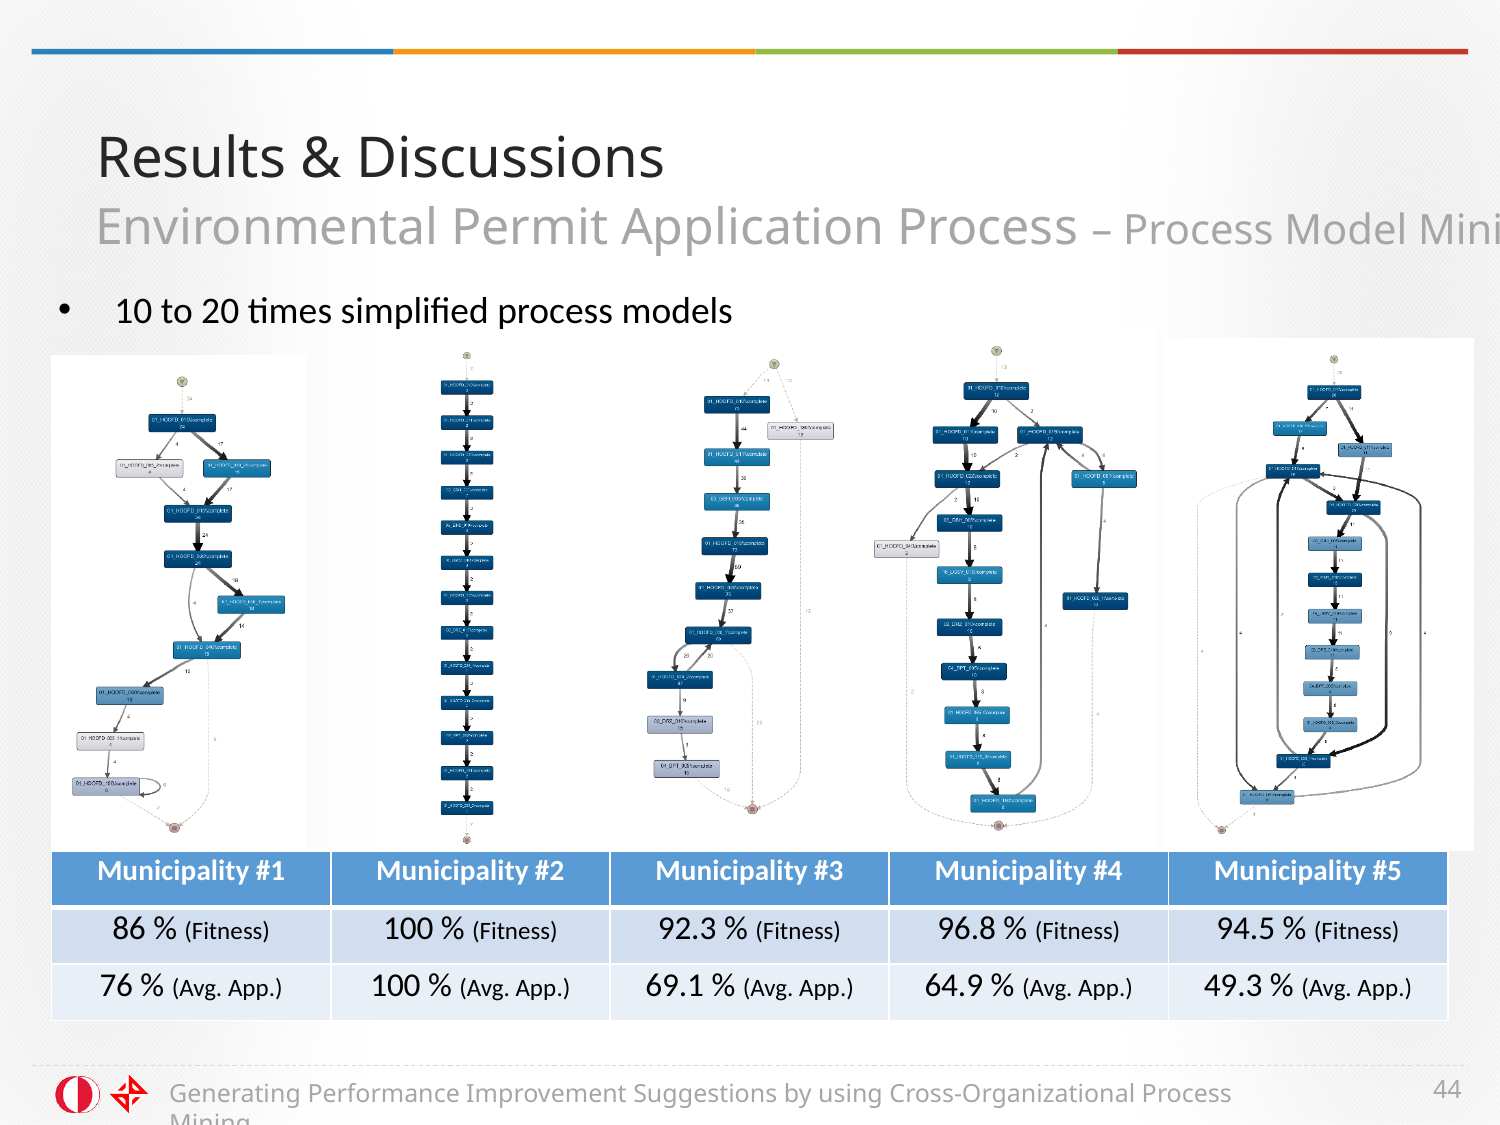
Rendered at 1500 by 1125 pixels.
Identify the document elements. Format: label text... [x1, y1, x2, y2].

table_cell 49.3 % (Avg. App.) [1169, 965, 1447, 1020]
table_cell 64.9 % (Avg. App.) [890, 965, 1168, 1020]
table_cell 86 % (Fitness) [52, 910, 330, 963]
table_cell 96.8 % (Fitness) [890, 910, 1168, 963]
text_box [31, 48, 1469, 55]
table_cell 100 % (Fitness) [332, 910, 609, 963]
table_cell 76 % (Avg. App.) [52, 965, 330, 1020]
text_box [31, 1065, 1477, 1116]
table_header Municipality #1 [52, 852, 330, 905]
picture [0, 0, 1500, 1125]
table_cell 100 % (Avg. App.) [332, 965, 609, 1020]
table_header Municipality #4 [890, 852, 1168, 905]
text_box Results & Discussions [81, 114, 1500, 187]
table_cell 69.1 % (Avg. App.) [611, 965, 888, 1020]
text_box Environmental Permit Application Process – Process Model Mining [80, 187, 1500, 262]
table_cell 94.5 % (Fitness) [1169, 910, 1447, 963]
table_header Municipality #5 [1169, 852, 1447, 905]
table_header Municipality #2 [332, 852, 609, 905]
text_box 10 to 20 times simplified process models [46, 280, 938, 354]
table_header Municipality #3 [611, 852, 888, 905]
table_cell 92.3 % (Fitness) [611, 910, 888, 963]
picture [176, 1116, 185, 1125]
